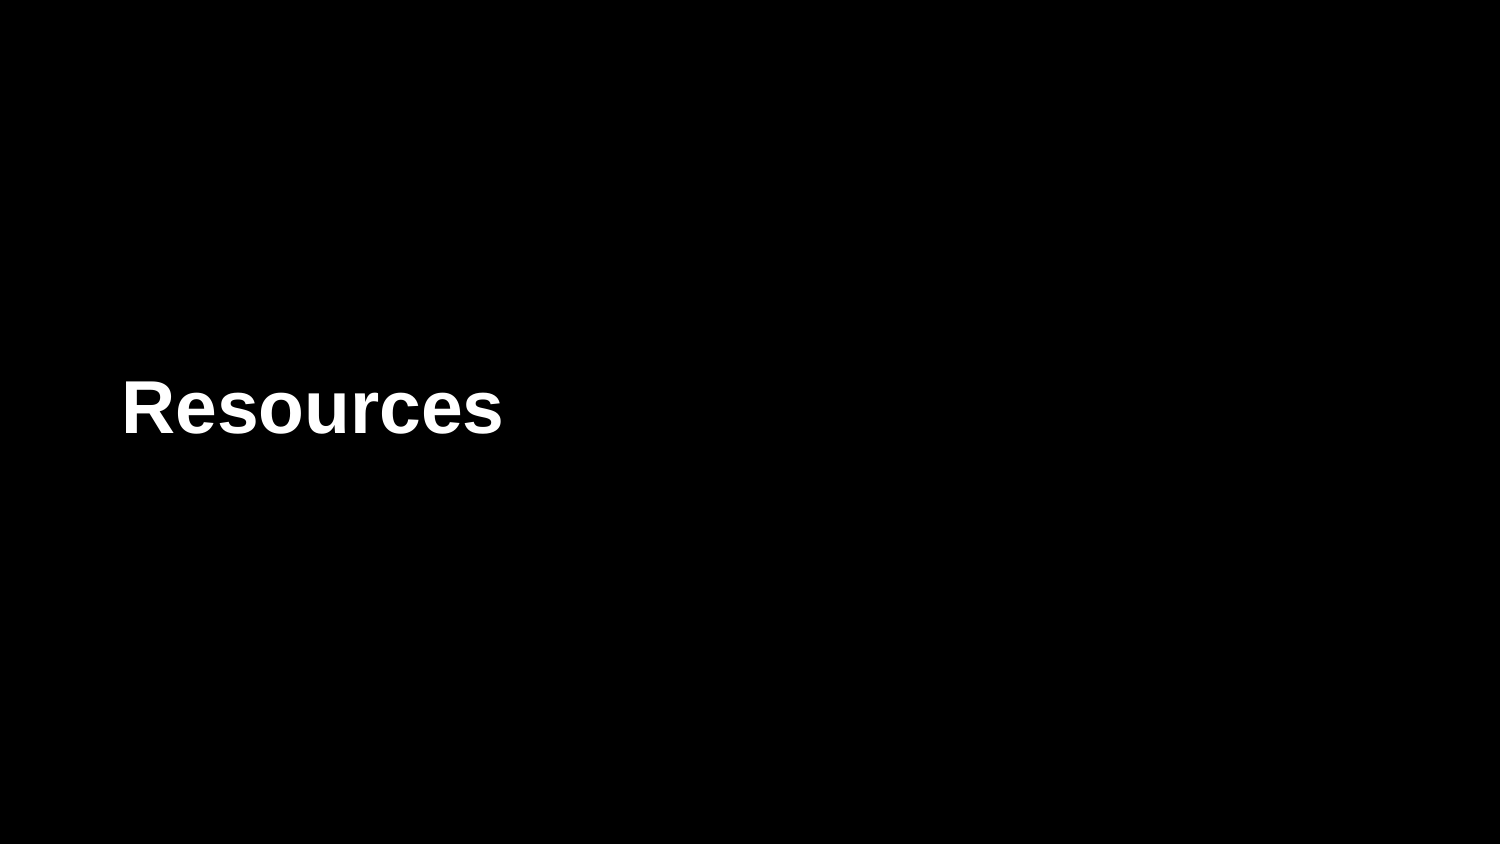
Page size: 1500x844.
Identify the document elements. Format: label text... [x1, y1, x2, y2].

text_box Resources [106, 343, 1225, 500]
